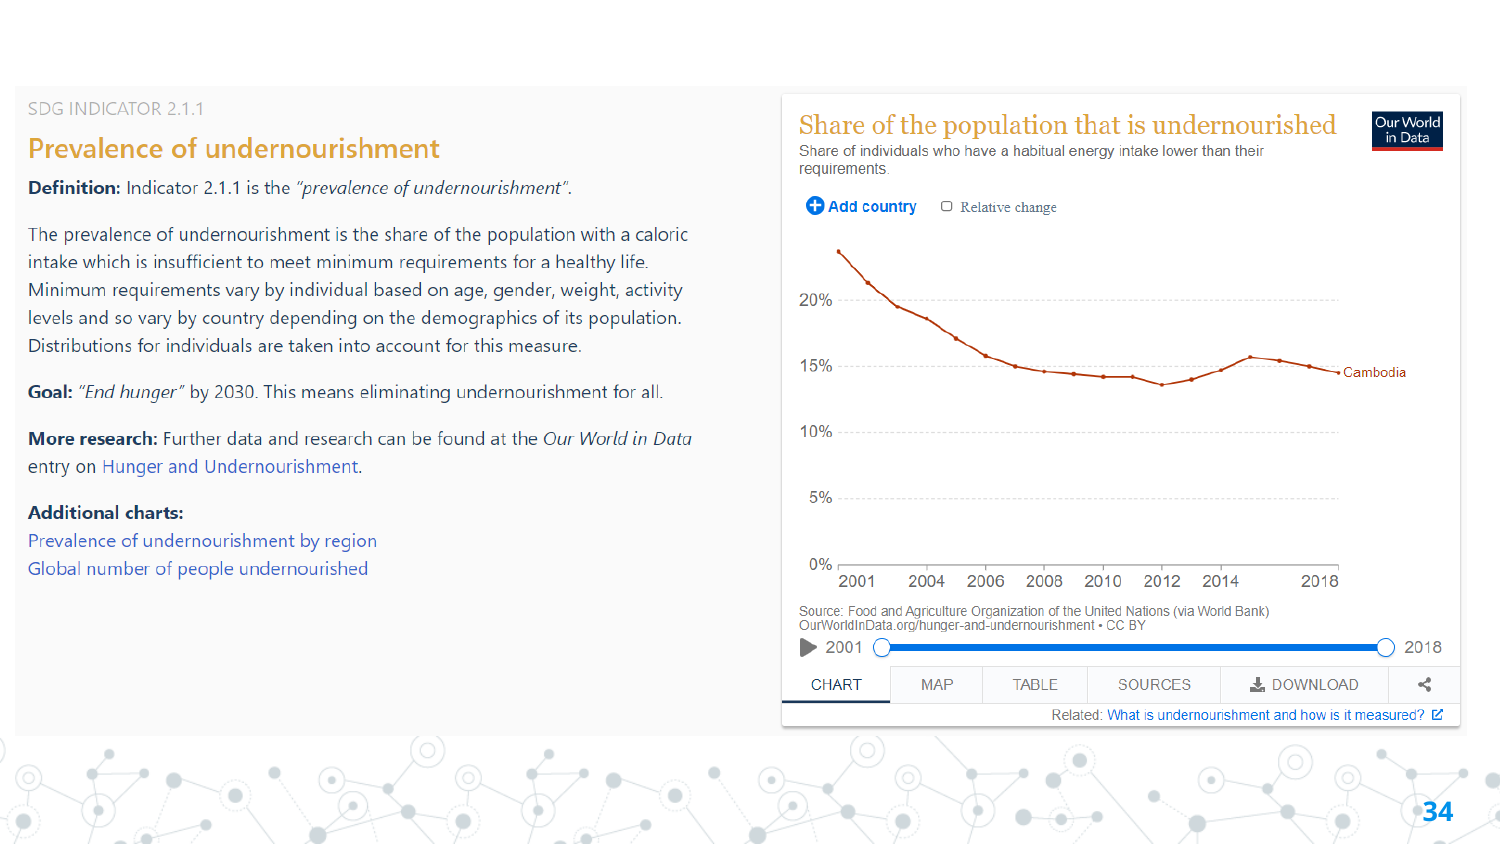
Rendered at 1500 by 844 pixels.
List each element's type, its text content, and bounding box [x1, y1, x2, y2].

picture [0, 0, 1500, 844]
slide_number 34 [1378, 779, 1469, 844]
